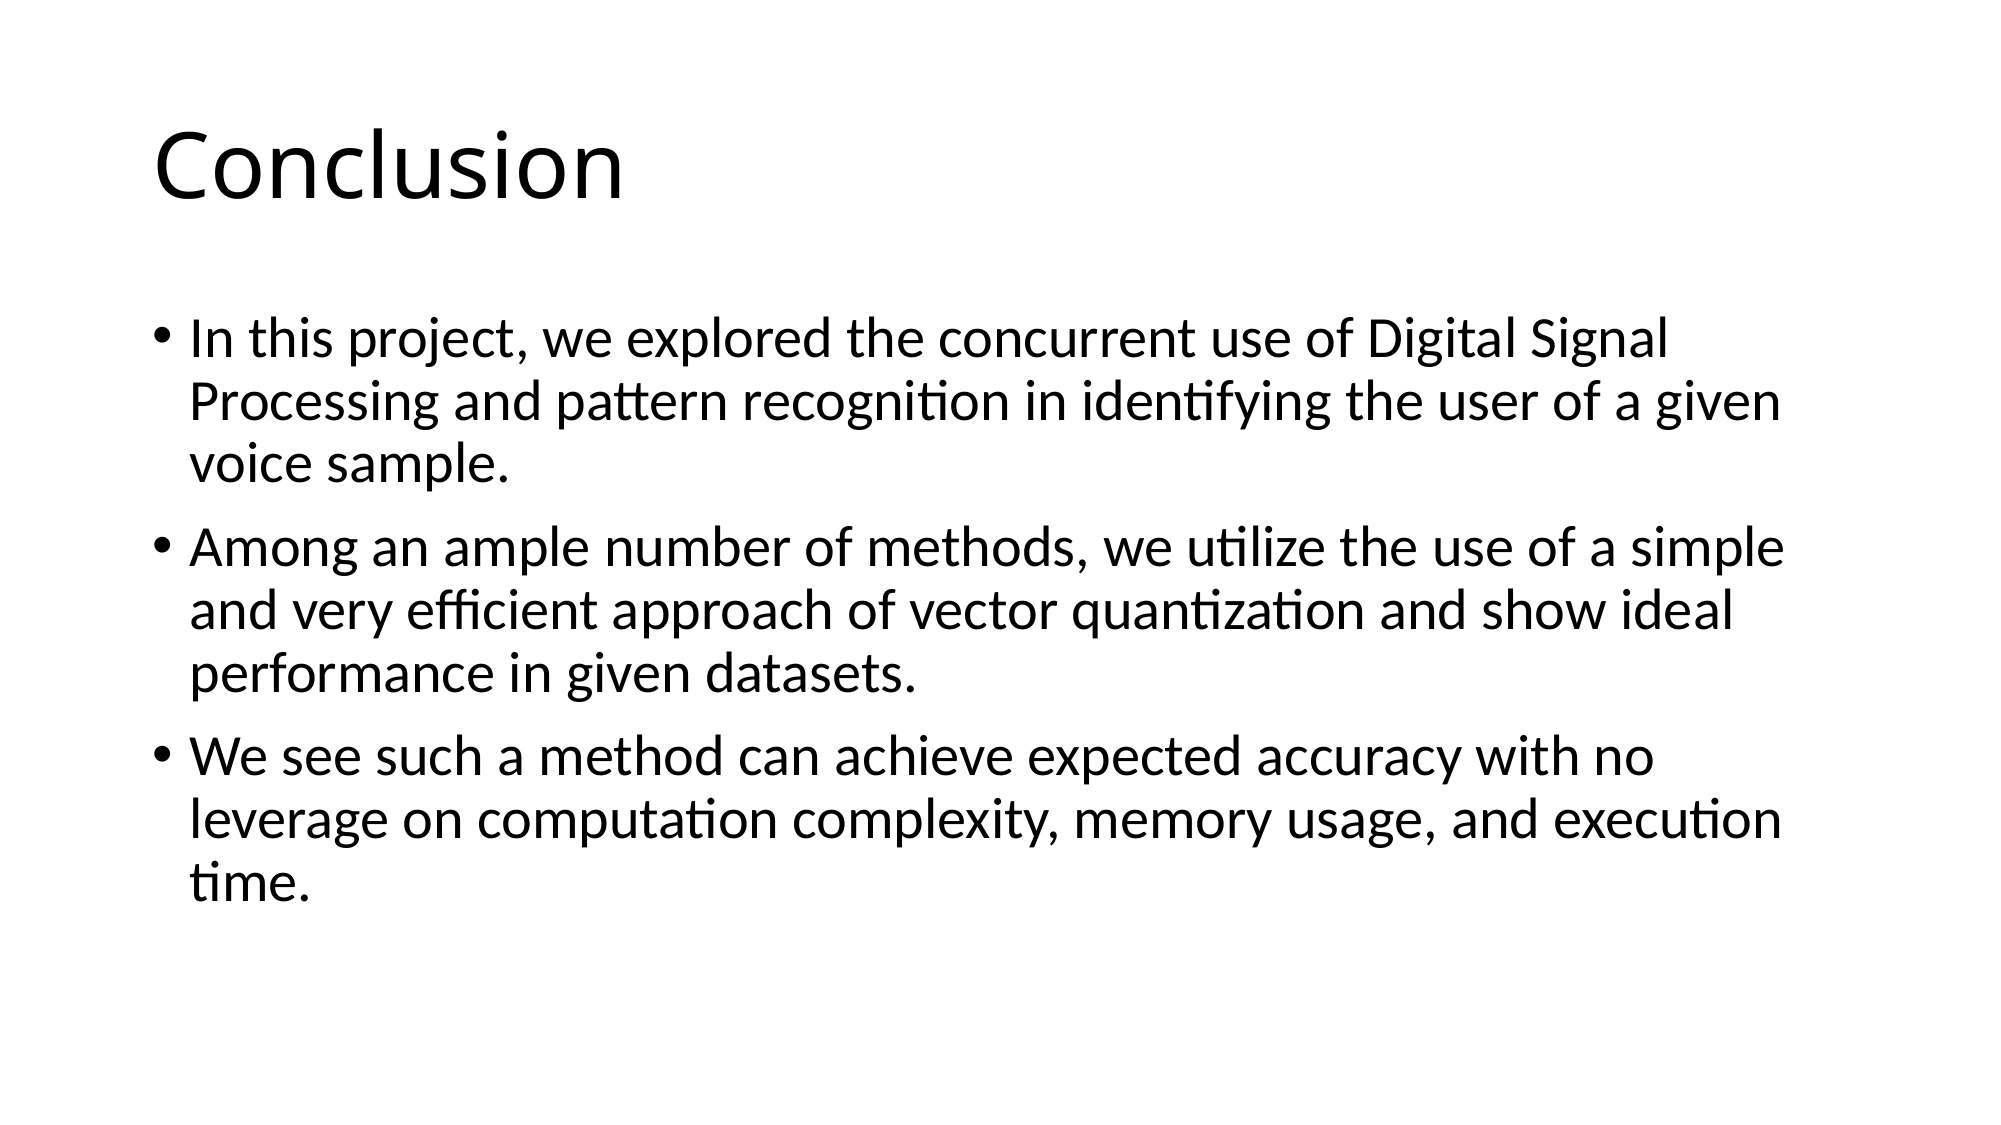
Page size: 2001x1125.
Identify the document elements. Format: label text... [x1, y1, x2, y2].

list In this project, we explored the concurrent use of Digital Signal Processing and pattern recognition in identifying the user of a given voice sample. Among an ample number of methods, we utilize the use of a simple and very efficient approach of vector quantization and show ideal performance in given datasets. We see such a method can achieve expected accuracy with no leverage on computation complexity, memory usage, and execution time. [137, 299, 1863, 1014]
title Conclusion [137, 59, 1863, 278]
